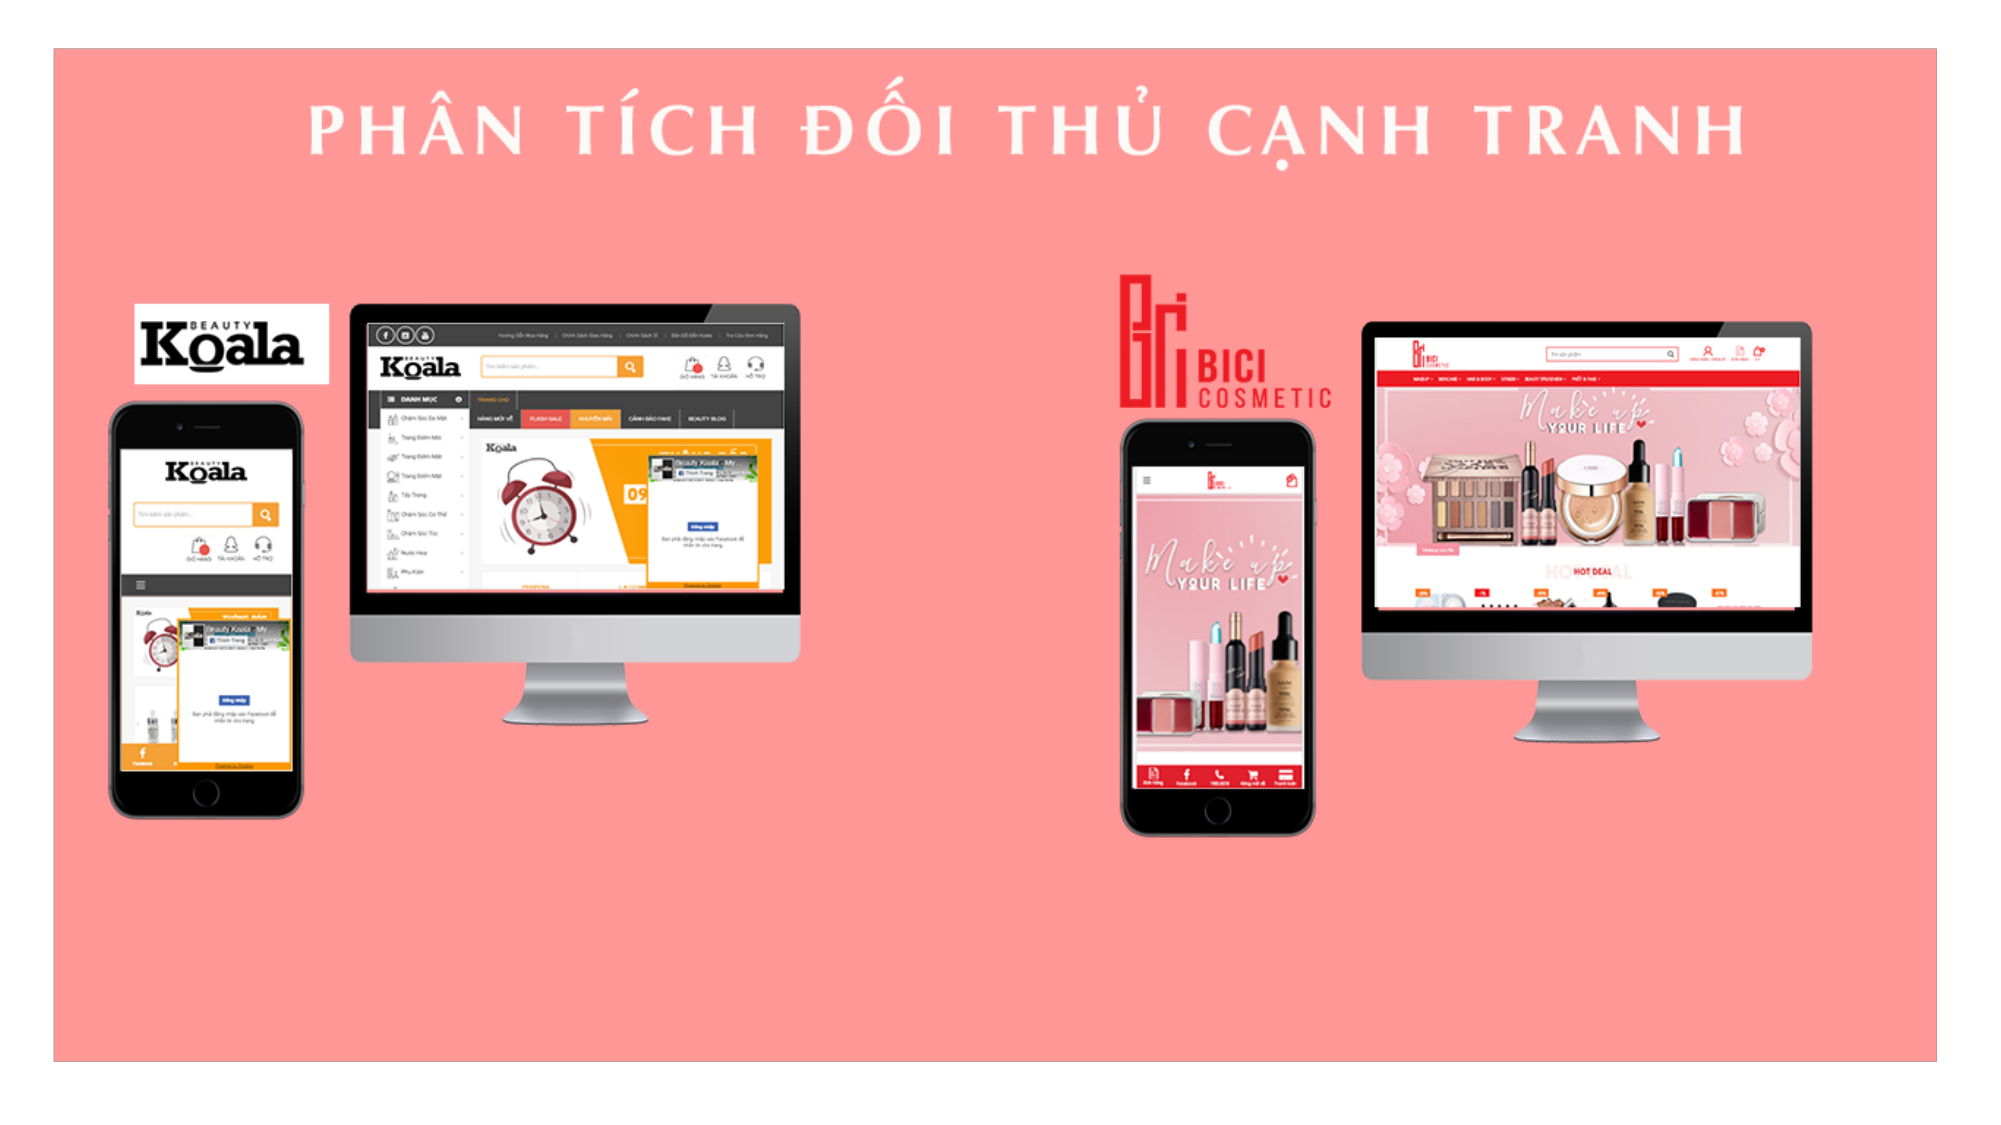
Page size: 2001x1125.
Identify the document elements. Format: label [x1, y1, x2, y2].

list [0, 0, 2000, 1125]
